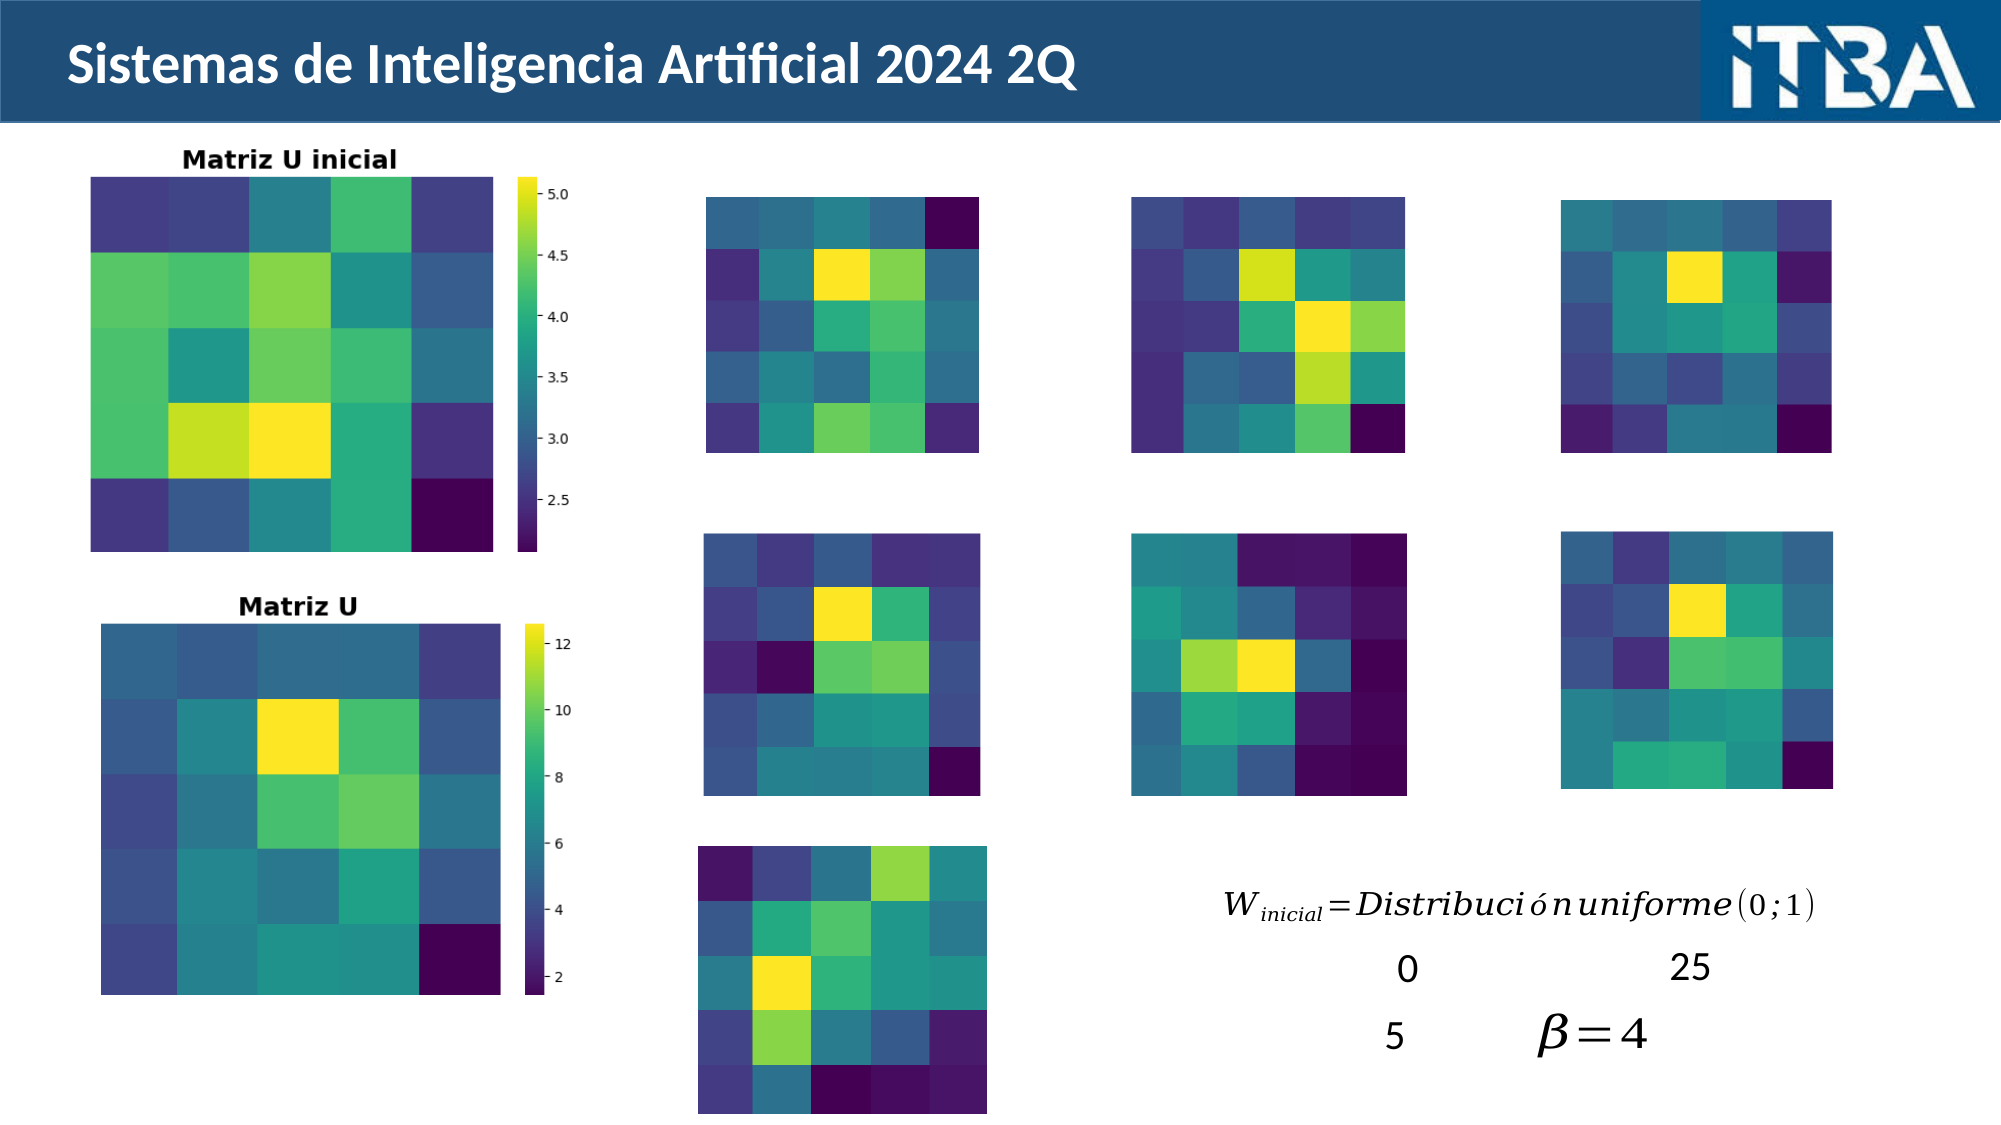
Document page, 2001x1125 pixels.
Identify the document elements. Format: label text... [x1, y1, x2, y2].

picture [706, 190, 979, 453]
picture [703, 526, 981, 796]
picture [1131, 190, 1406, 453]
picture [1131, 526, 1407, 796]
picture [90, 139, 579, 552]
text_box [0, 0, 2000, 123]
picture [1560, 524, 1834, 789]
text_box Sistemas de Inteligencia Artificial 2024 2Q [52, 17, 1105, 103]
picture [1700, 0, 2001, 120]
picture [101, 586, 582, 995]
picture [1560, 193, 1832, 453]
picture [698, 838, 987, 1114]
